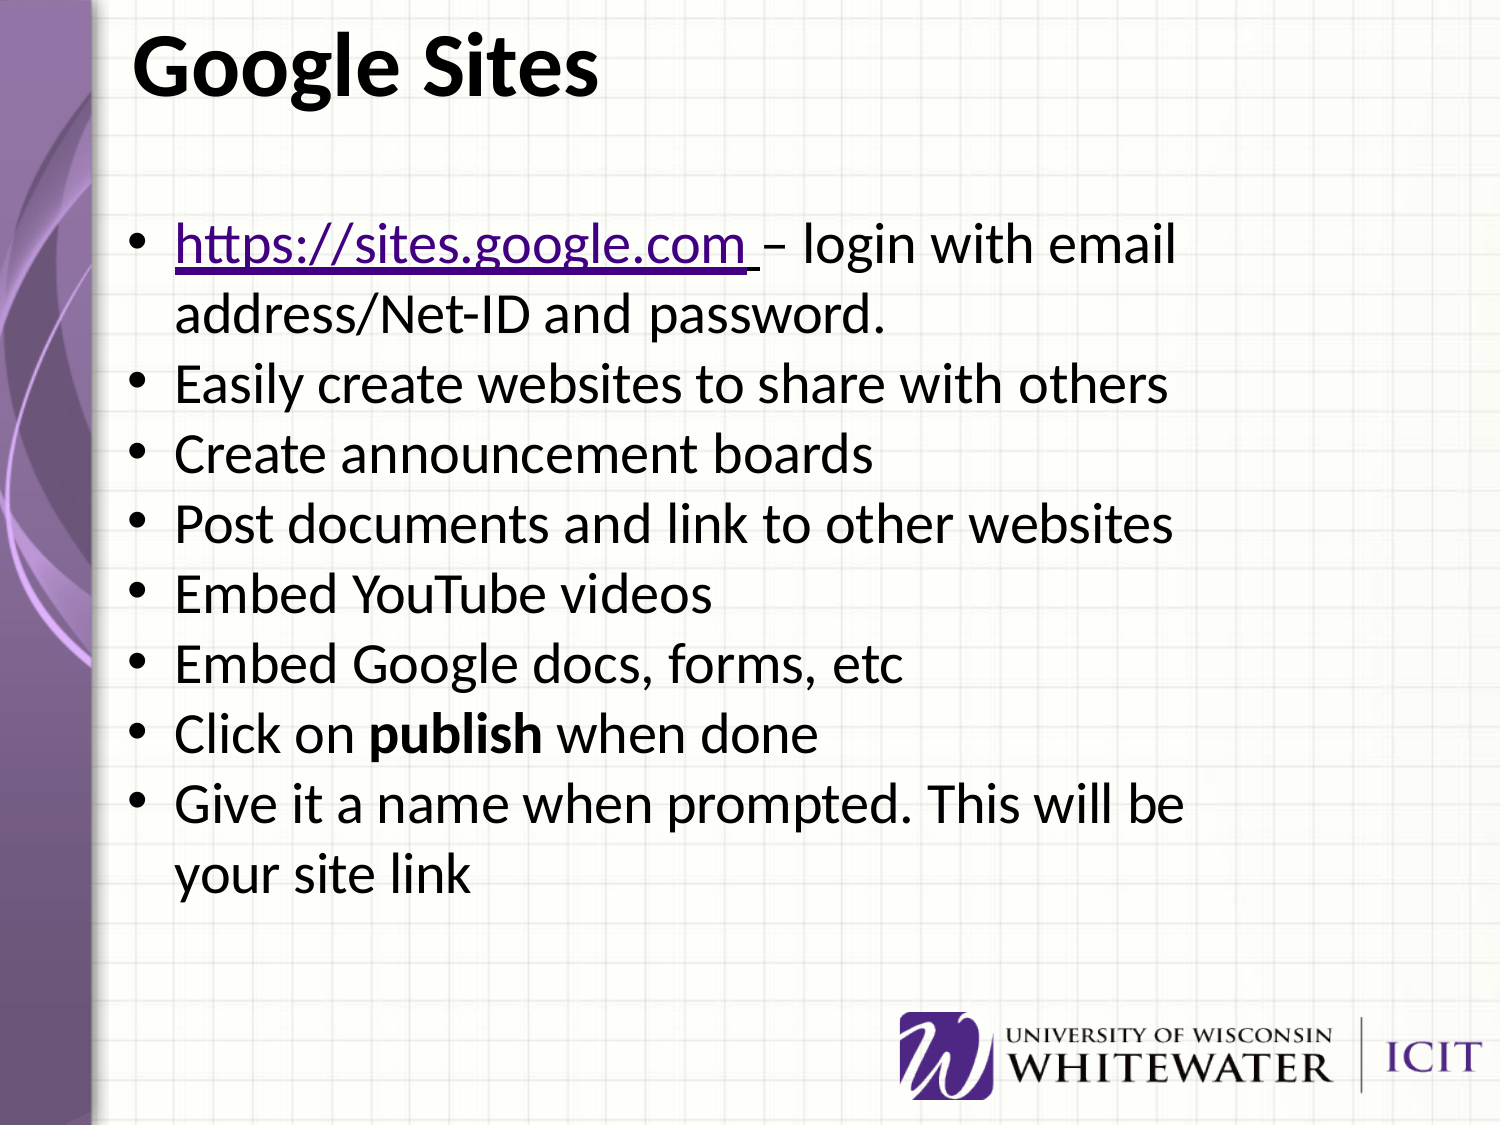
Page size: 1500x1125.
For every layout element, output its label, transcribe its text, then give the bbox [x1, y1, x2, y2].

text_box https://sites.google.com – login with email address/Net-ID and password. Easily create websites to share with others Create announcement boards Post documents and link to other websites Embed YouTube videos Embed Google docs, forms, etc Click on publish when done Give it a name when prompted. This will be your site link [125, 202, 1284, 905]
title Google Sites [130, 3, 604, 194]
picture [0, 0, 1500, 1125]
